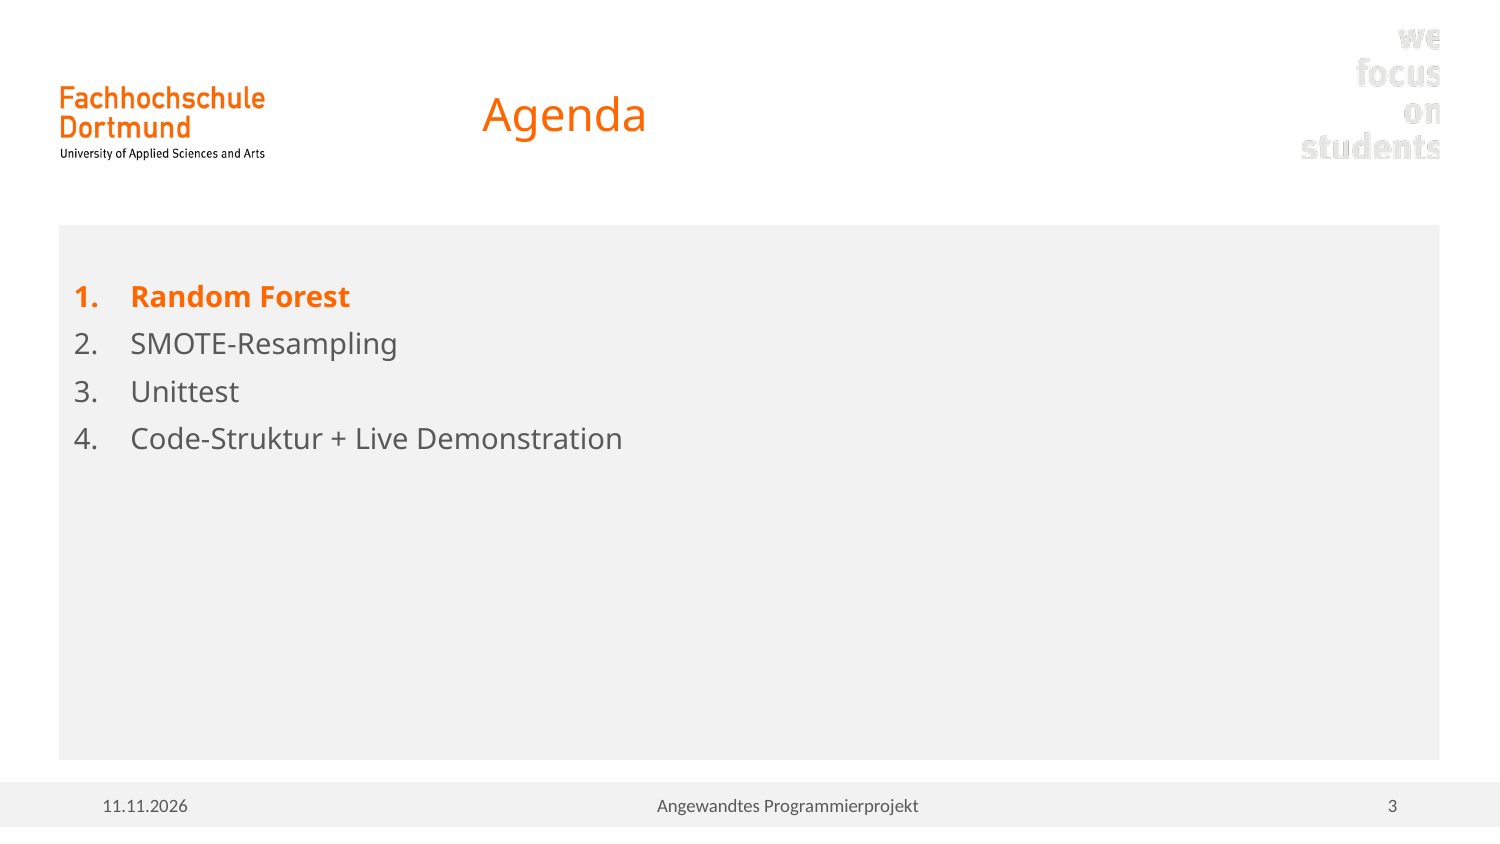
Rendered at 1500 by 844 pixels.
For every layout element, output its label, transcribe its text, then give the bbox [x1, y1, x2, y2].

title Agenda [467, 84, 1283, 142]
footer Angewandtes Programmierprojekt [290, 782, 1285, 828]
slide_number 3 [1285, 782, 1500, 828]
picture [59, 36, 267, 211]
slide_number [0, 782, 290, 828]
list Random Forest SMOTE-Resampling Unittest Code-Struktur + Live Demonstration [59, 224, 1440, 760]
